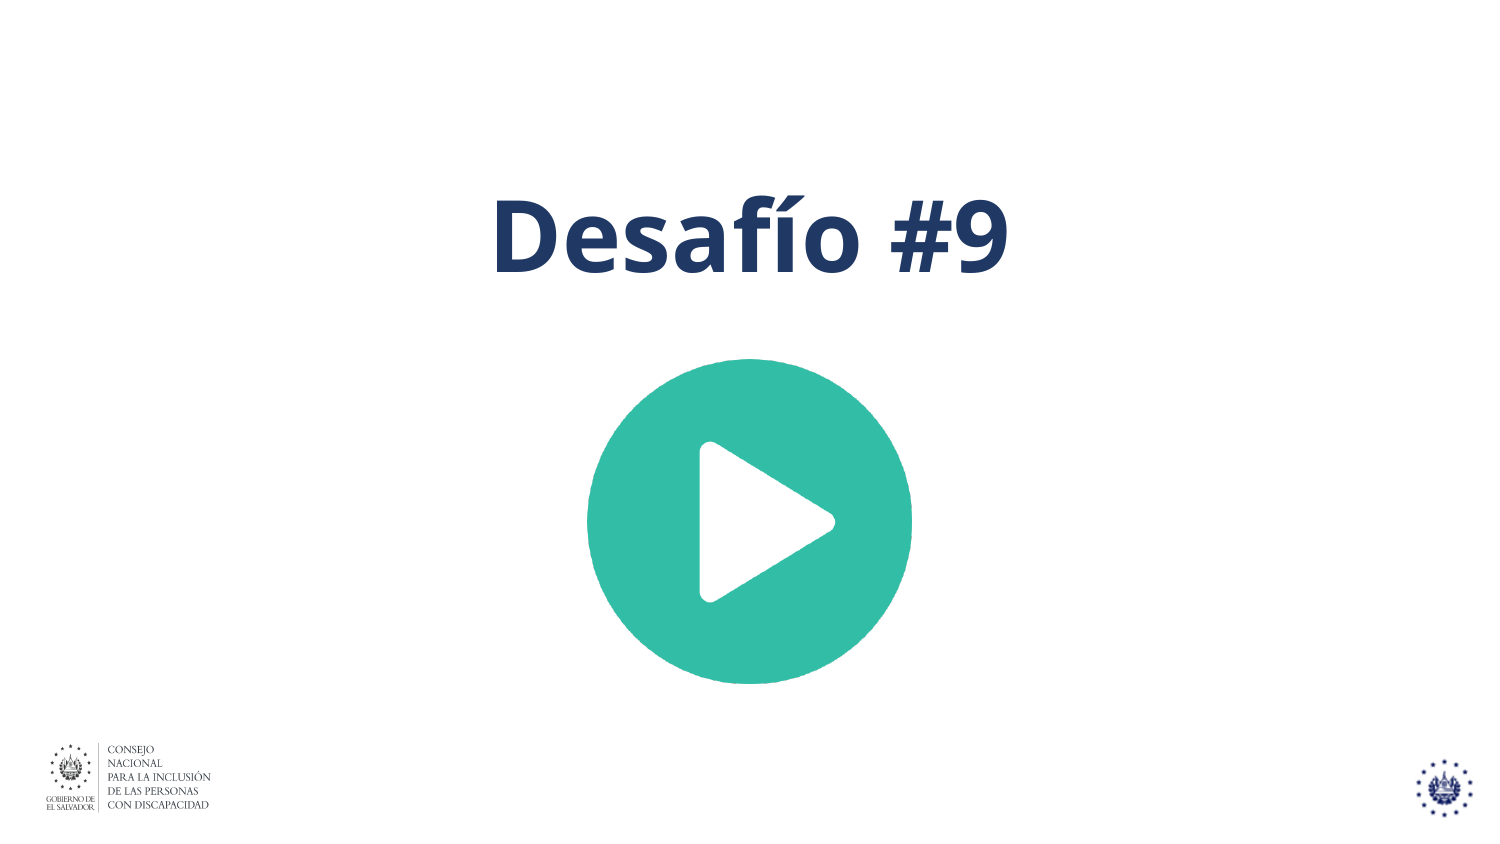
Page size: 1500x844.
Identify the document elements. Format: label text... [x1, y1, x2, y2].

picture [1401, 755, 1500, 844]
picture [587, 358, 913, 684]
title Desafío #9 [82, 163, 1418, 302]
picture [37, 732, 216, 821]
